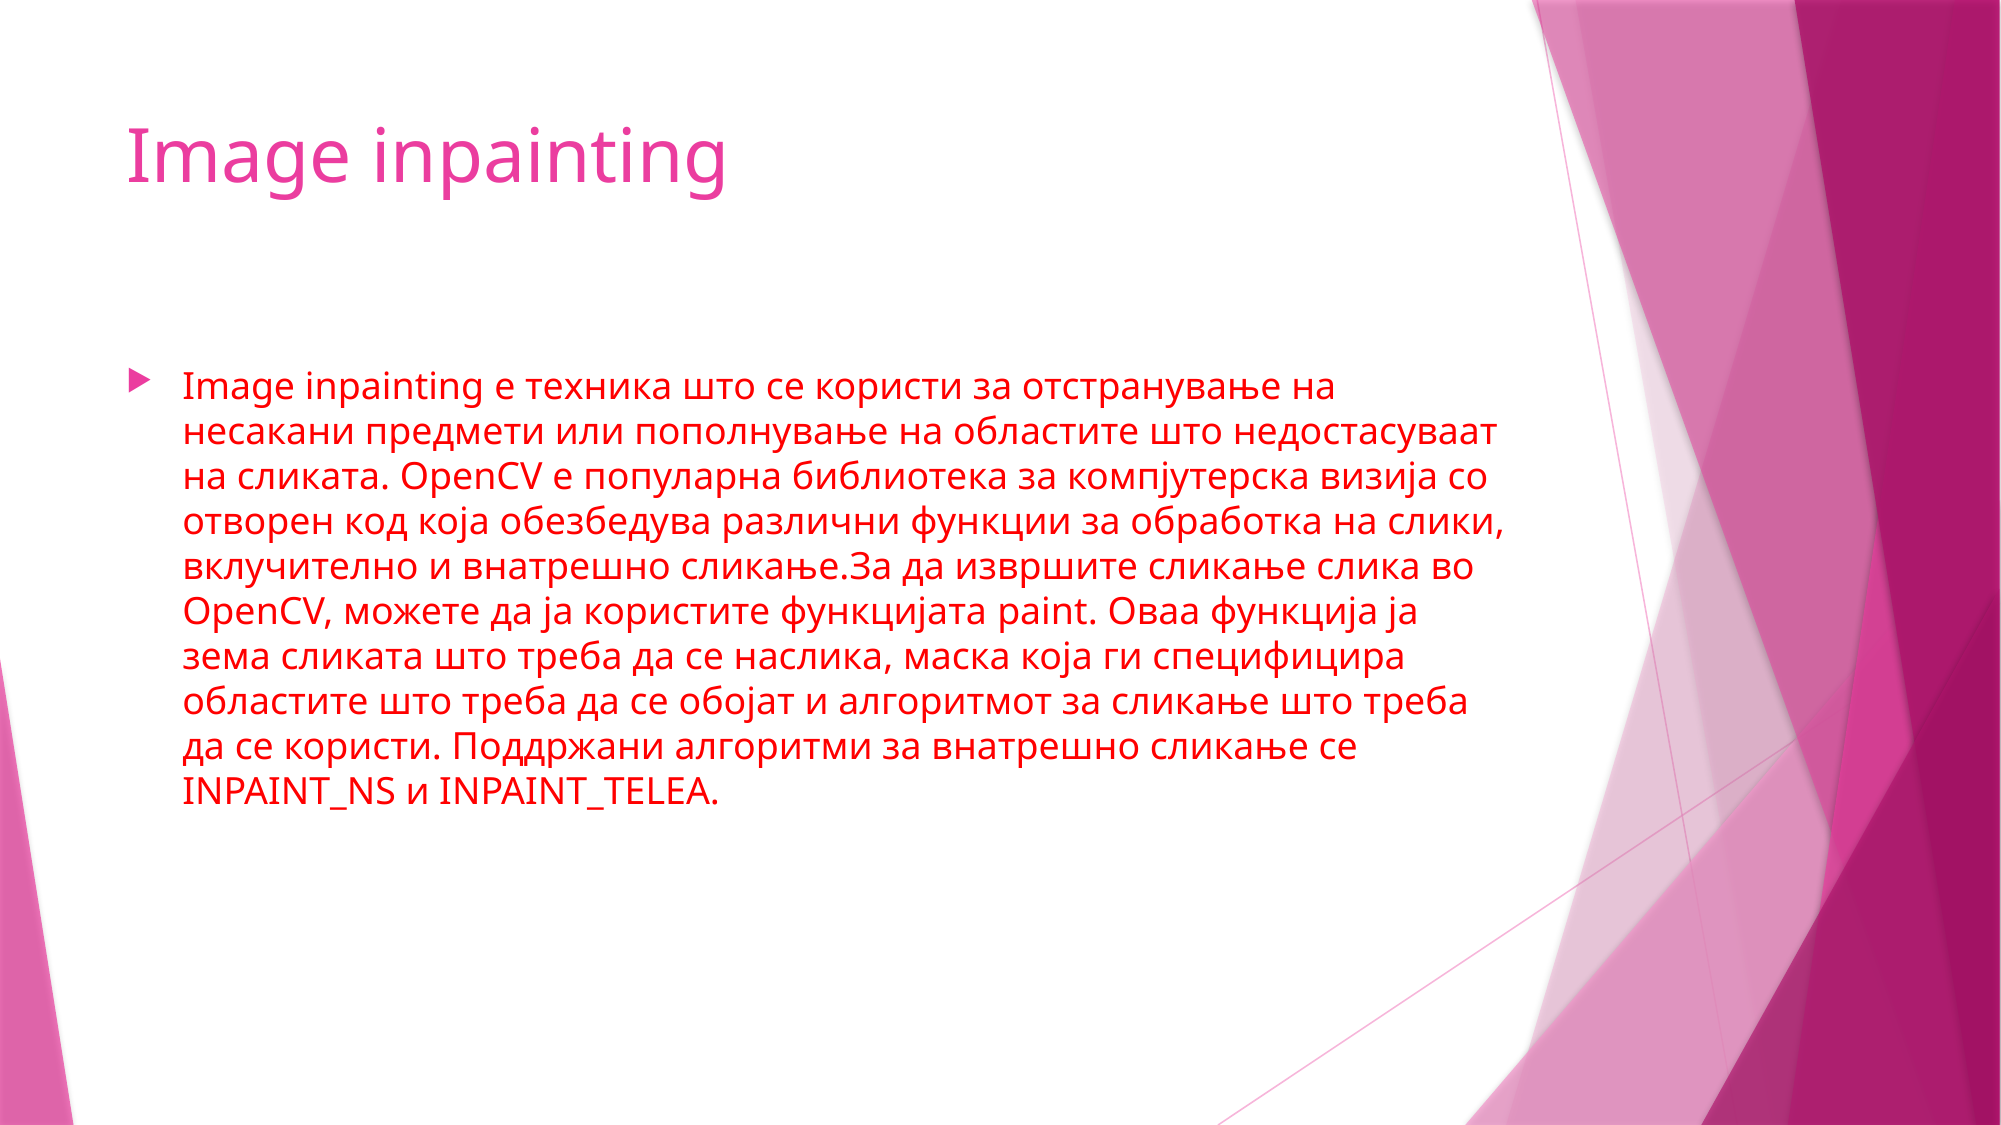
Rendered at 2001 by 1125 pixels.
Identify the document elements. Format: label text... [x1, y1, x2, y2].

list Image inpainting е техника што се користи за отстранување на несакани предмети или пополнување на областите што недостасуваат на сликата. OpenCV е популарна библиотека за компјутерска визија со отворен код која обезбедува различни функции за обработка на слики, вклучително и внатрешно сликање.За да извршите сликање слика во OpenCV, можете да ја користите функцијата paint. Оваа функција ја зема сликата што треба да се наслика, маска која ги специфицира областите што треба да се обојат и алгоритмот за сликање што треба да се користи. Поддржани алгоритми за внатрешно сликање се INPAINT_NS и INPAINT_TELEA. [111, 354, 1522, 992]
title Image inpainting [111, 99, 1522, 317]
